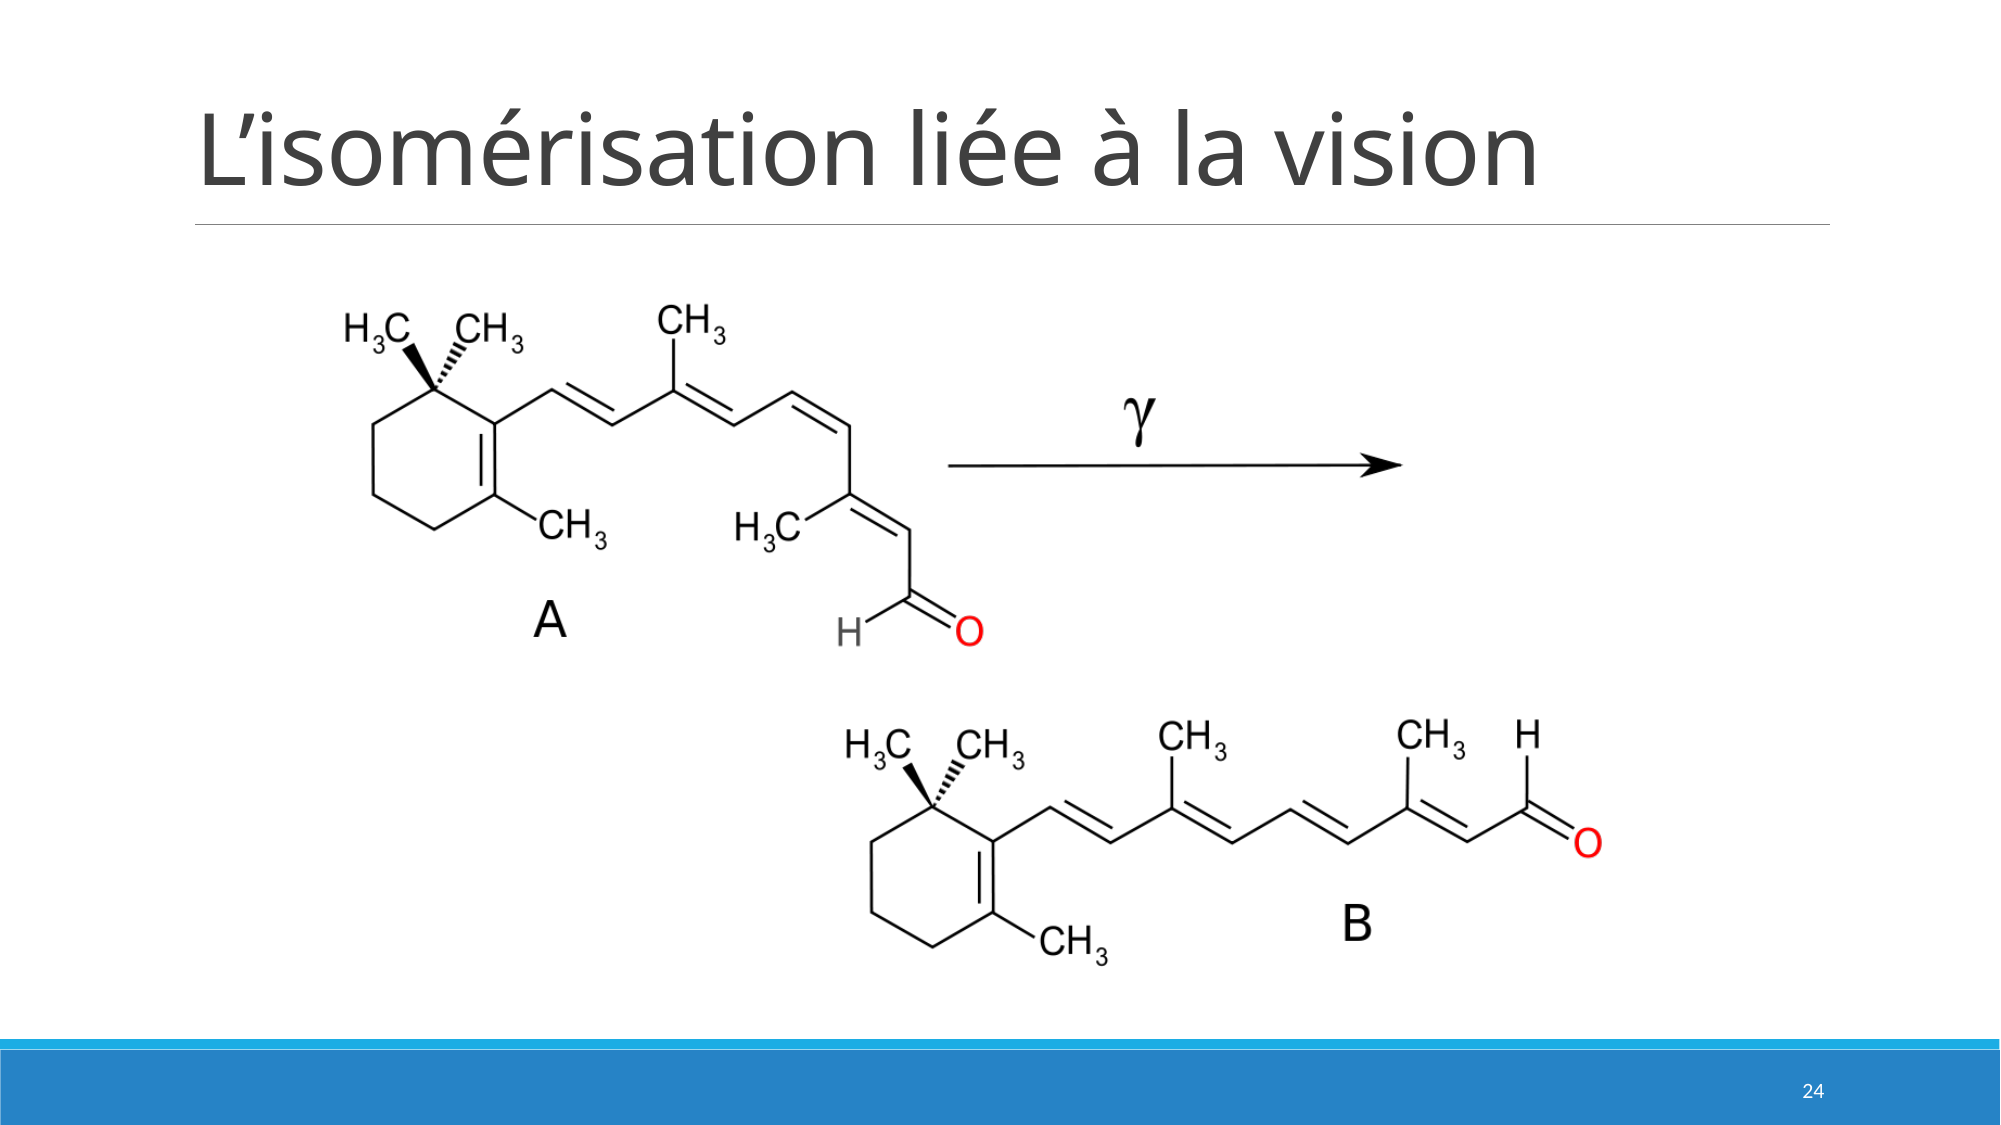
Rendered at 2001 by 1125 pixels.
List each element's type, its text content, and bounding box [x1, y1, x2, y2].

picture [314, 294, 1617, 981]
title L’isomérisation liée à la vision [180, 47, 1830, 214]
slide_number 24 [1624, 1059, 1840, 1120]
